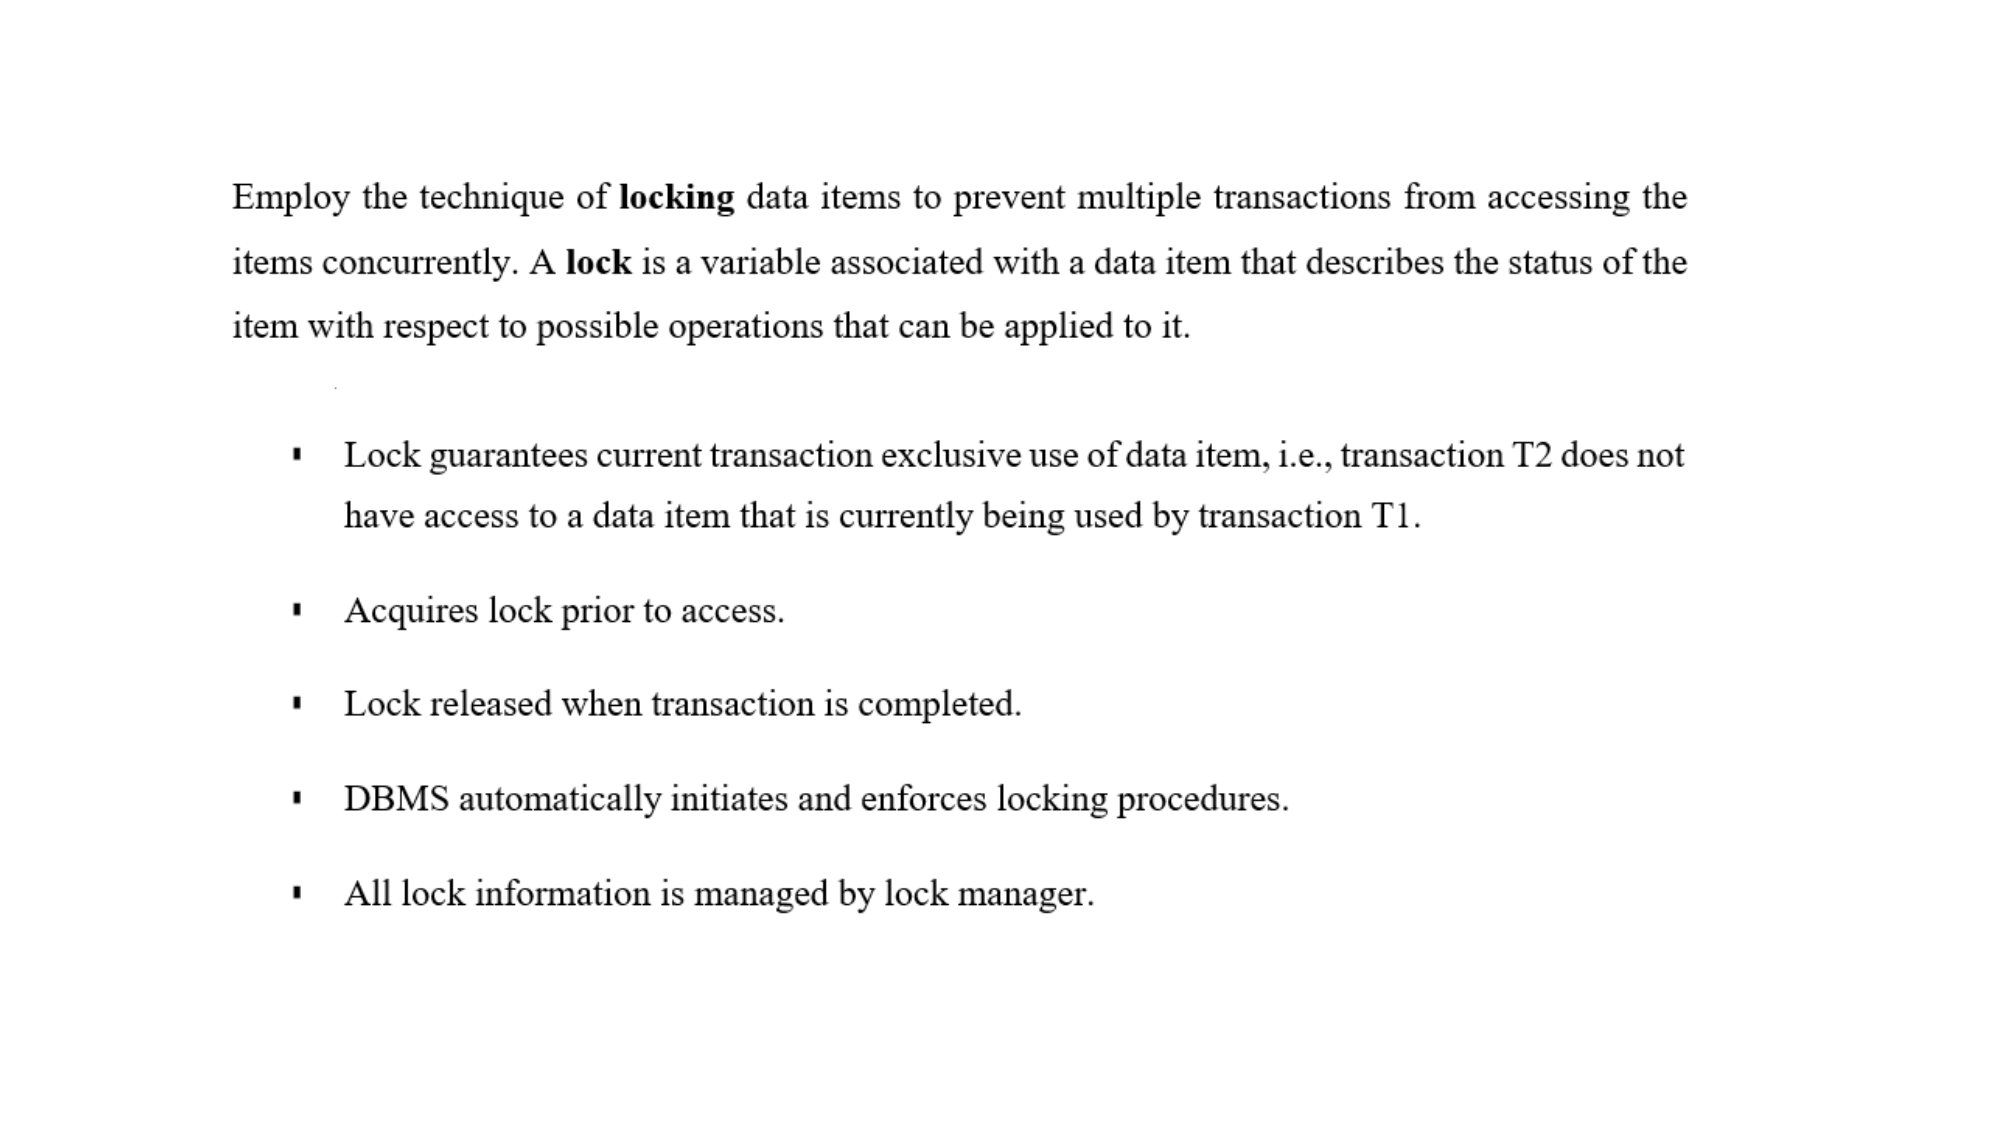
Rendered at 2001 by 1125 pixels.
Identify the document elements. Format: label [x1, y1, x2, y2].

picture [189, 156, 1781, 932]
